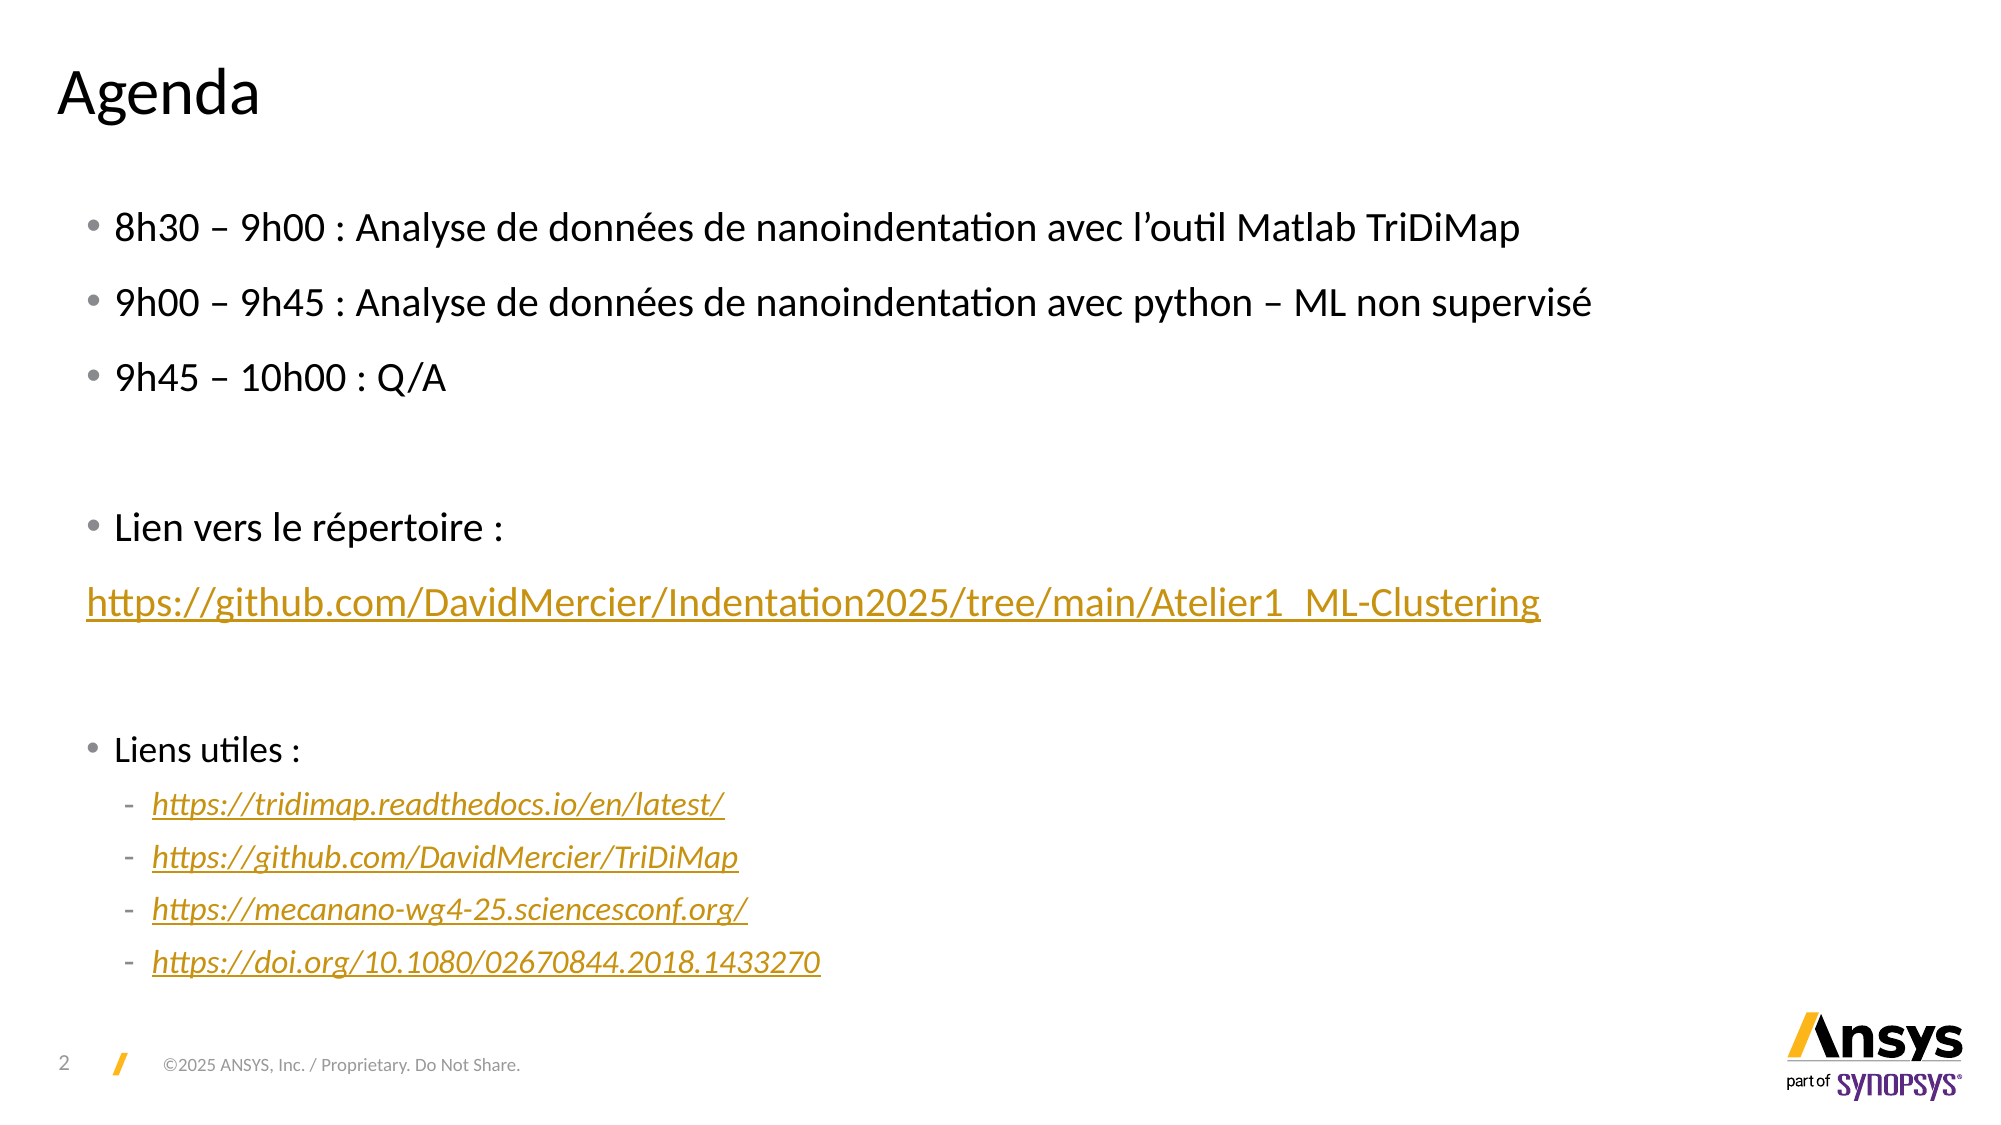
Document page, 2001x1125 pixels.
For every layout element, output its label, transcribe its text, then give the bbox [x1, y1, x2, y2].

list 8h30 – 9h00 : Analyse de données de nanoindentation avec l’outil Matlab TriDiMap 9h00 – 9h45 : Analyse de données de nanoindentation avec python – ML non supervisé 9h45 – 10h00 : Q/A Lien vers le répertoire : https://github.com/DavidMercier/Indentation2025/tree/main/Atelier1_ML-Clustering Liens utiles : https://tridimap.readthedocs.io/en/latest/ https://github.com/DavidMercier/TriDiMap https://mecanano-wg4-25.sciencesconf.org/ https://doi.org/10.1080/02670844.2018.1433270 [78, 200, 1879, 925]
title Agenda [50, 50, 1950, 138]
